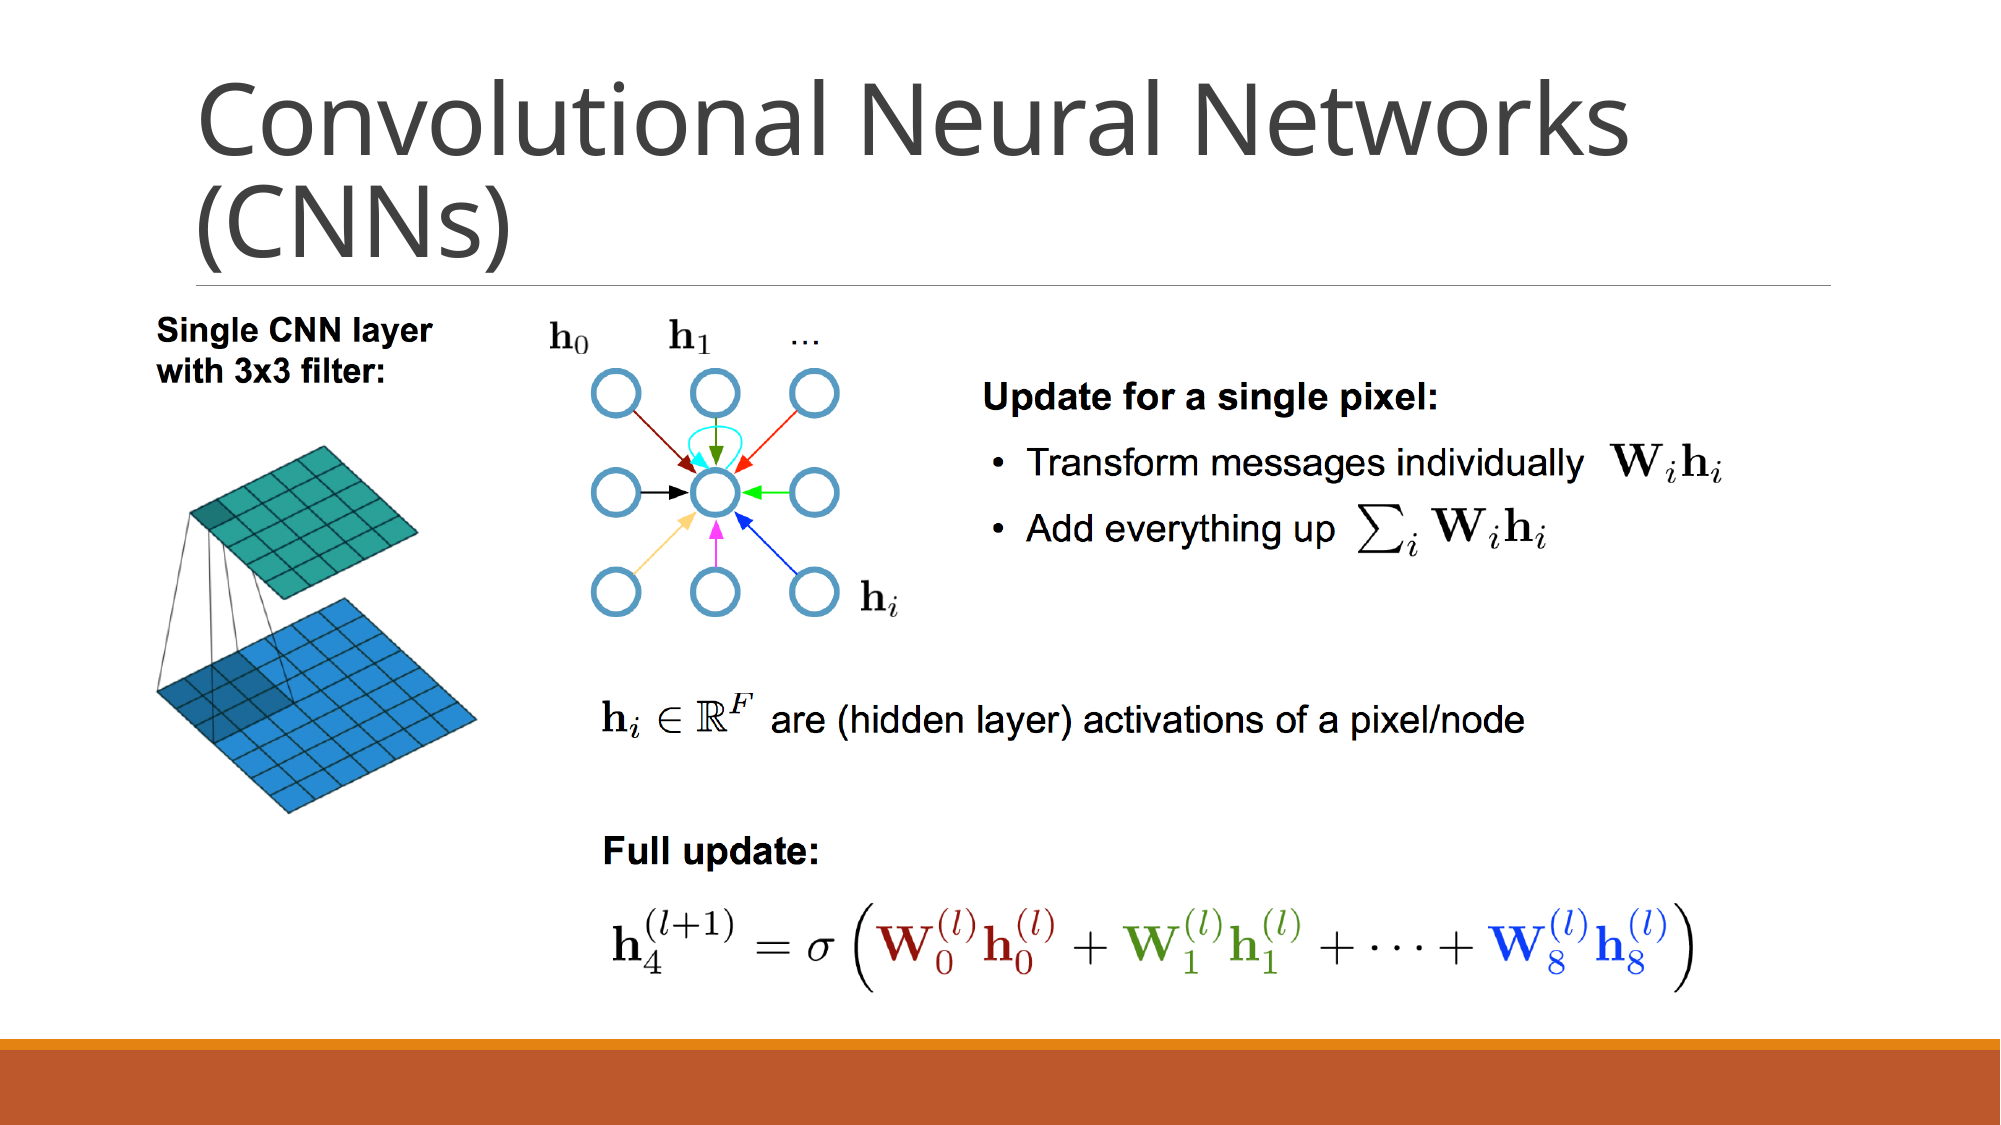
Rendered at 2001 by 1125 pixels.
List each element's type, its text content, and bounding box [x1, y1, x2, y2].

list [140, 301, 440, 389]
title Convolutional Neural Networks (CNNs) [180, 47, 1830, 285]
picture [154, 301, 1771, 1013]
